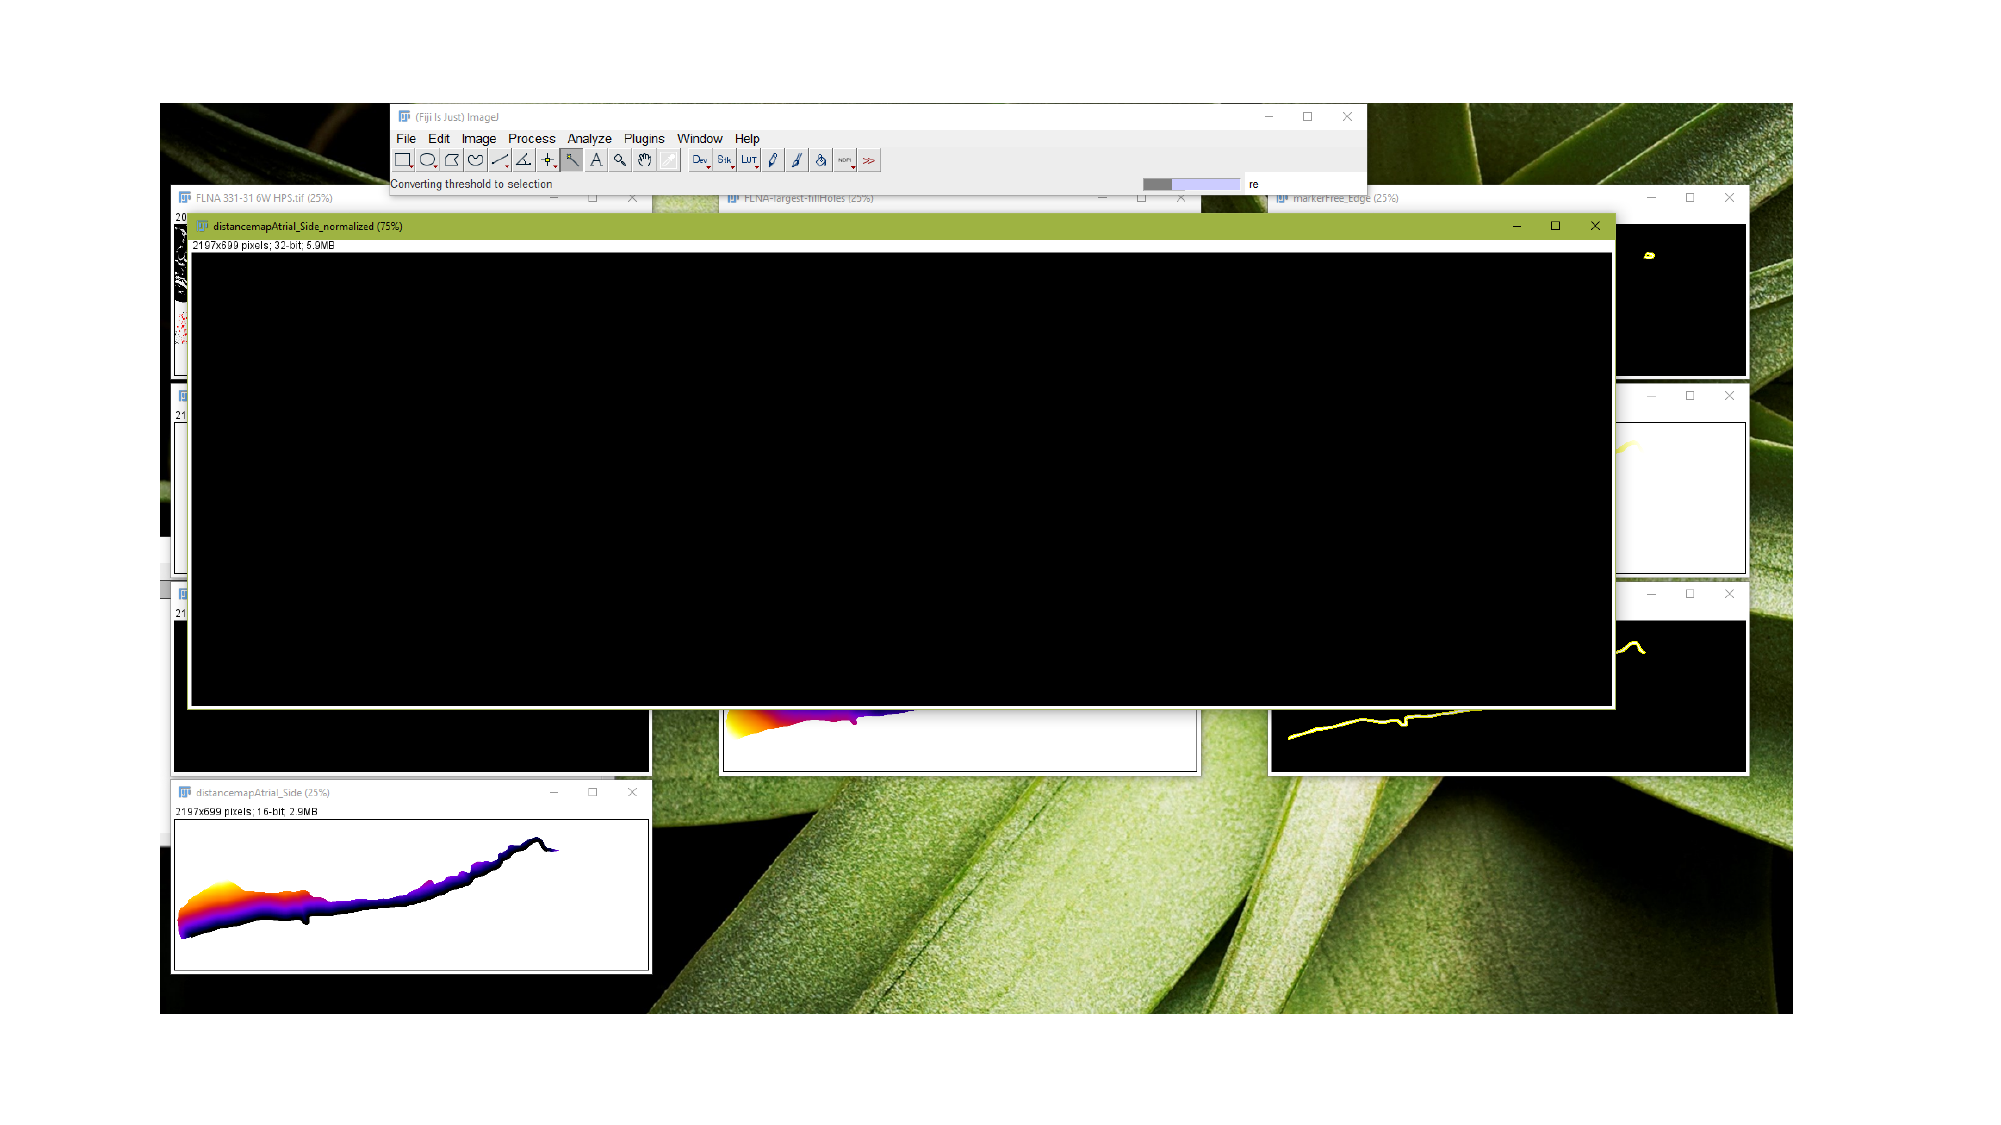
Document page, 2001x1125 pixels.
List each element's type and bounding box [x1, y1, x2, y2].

picture [160, 103, 1793, 1014]
